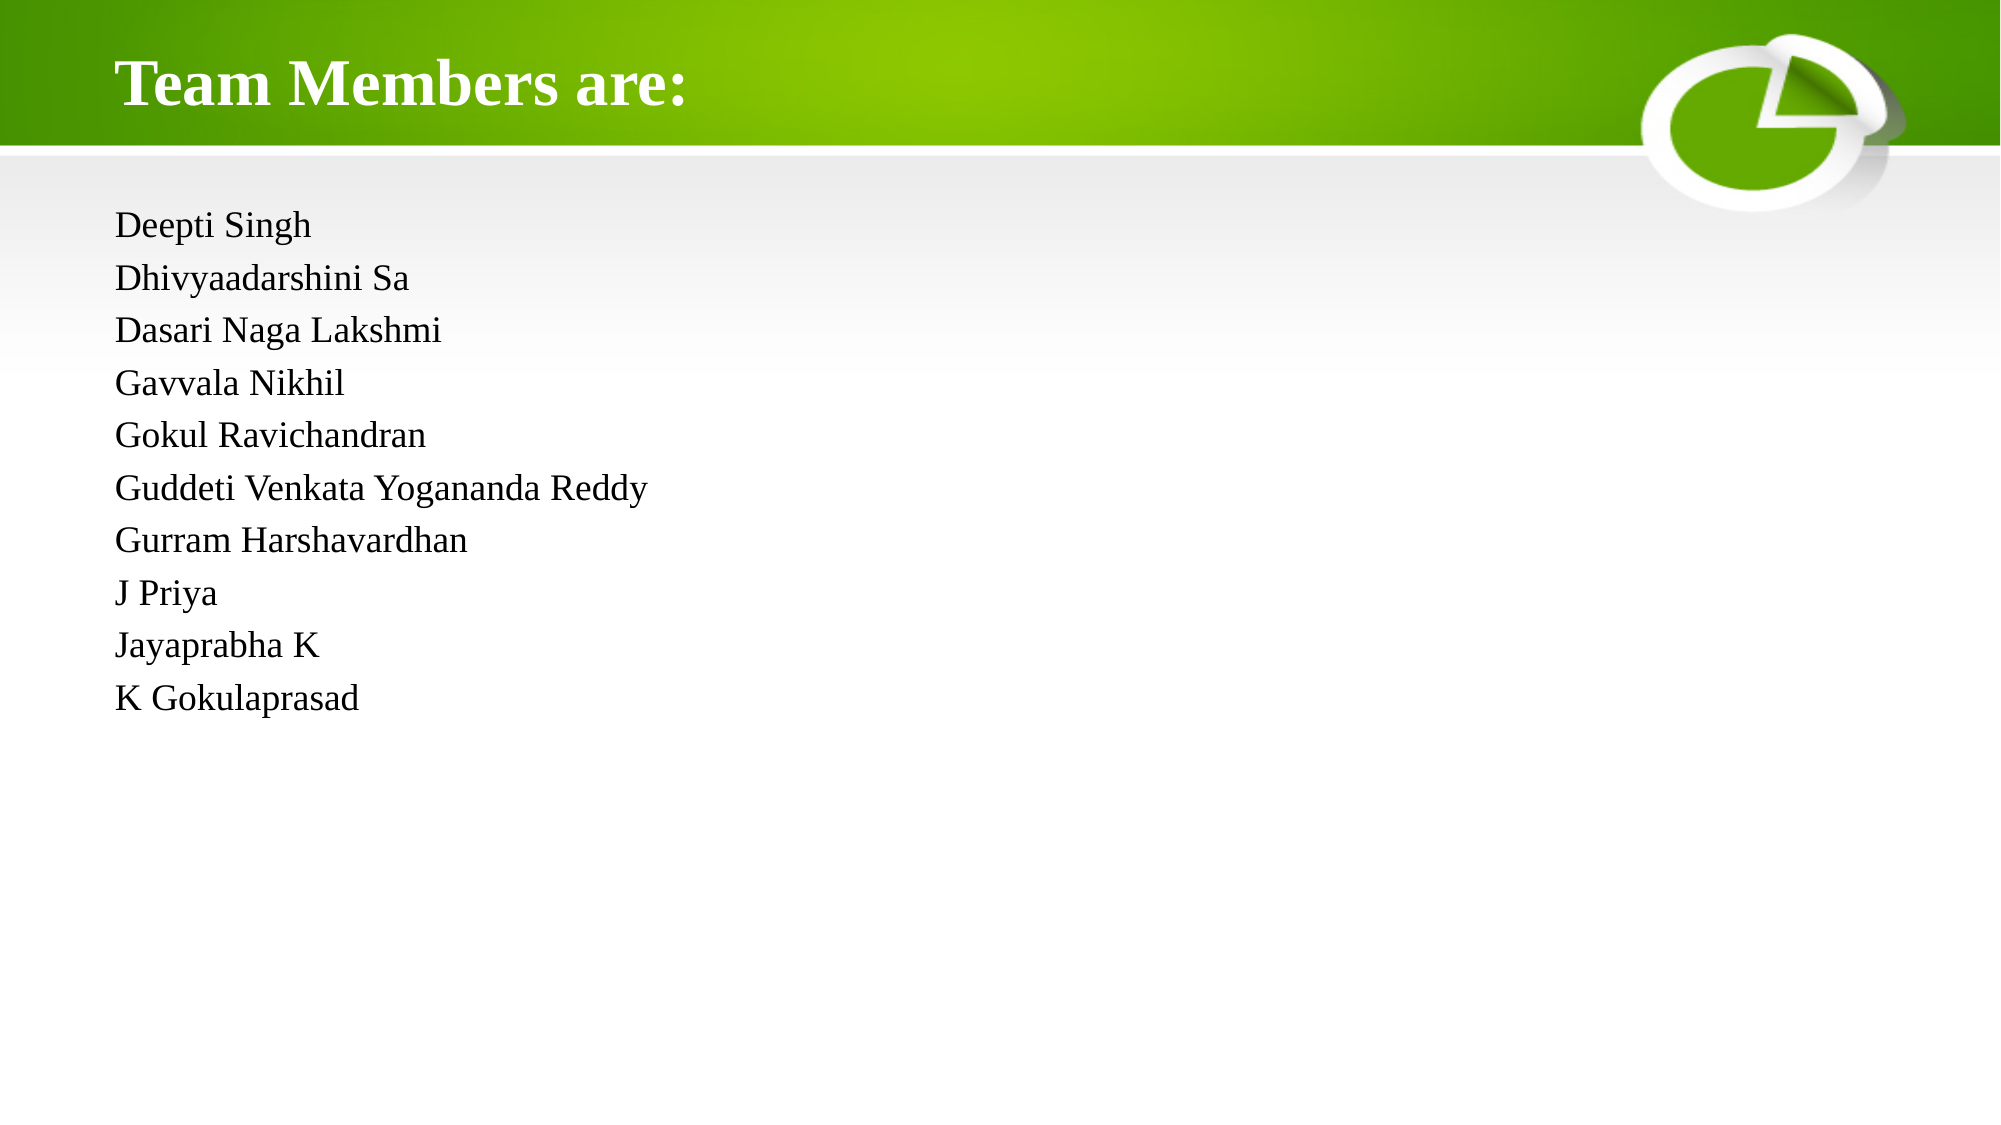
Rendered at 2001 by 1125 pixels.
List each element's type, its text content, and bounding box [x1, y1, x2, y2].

list Deepti Singh Dhivyaadarshini Sa Dasari Naga Lakshmi Gavvala Nikhil Gokul Ravichandran Guddeti Venkata Yogananda Reddy Gurram Harshavardhan J Priya Jayaprabha K K Gokulaprasad [99, 192, 1901, 1006]
picture [0, 0, 2001, 1125]
title Team Members are: [99, 30, 1901, 127]
